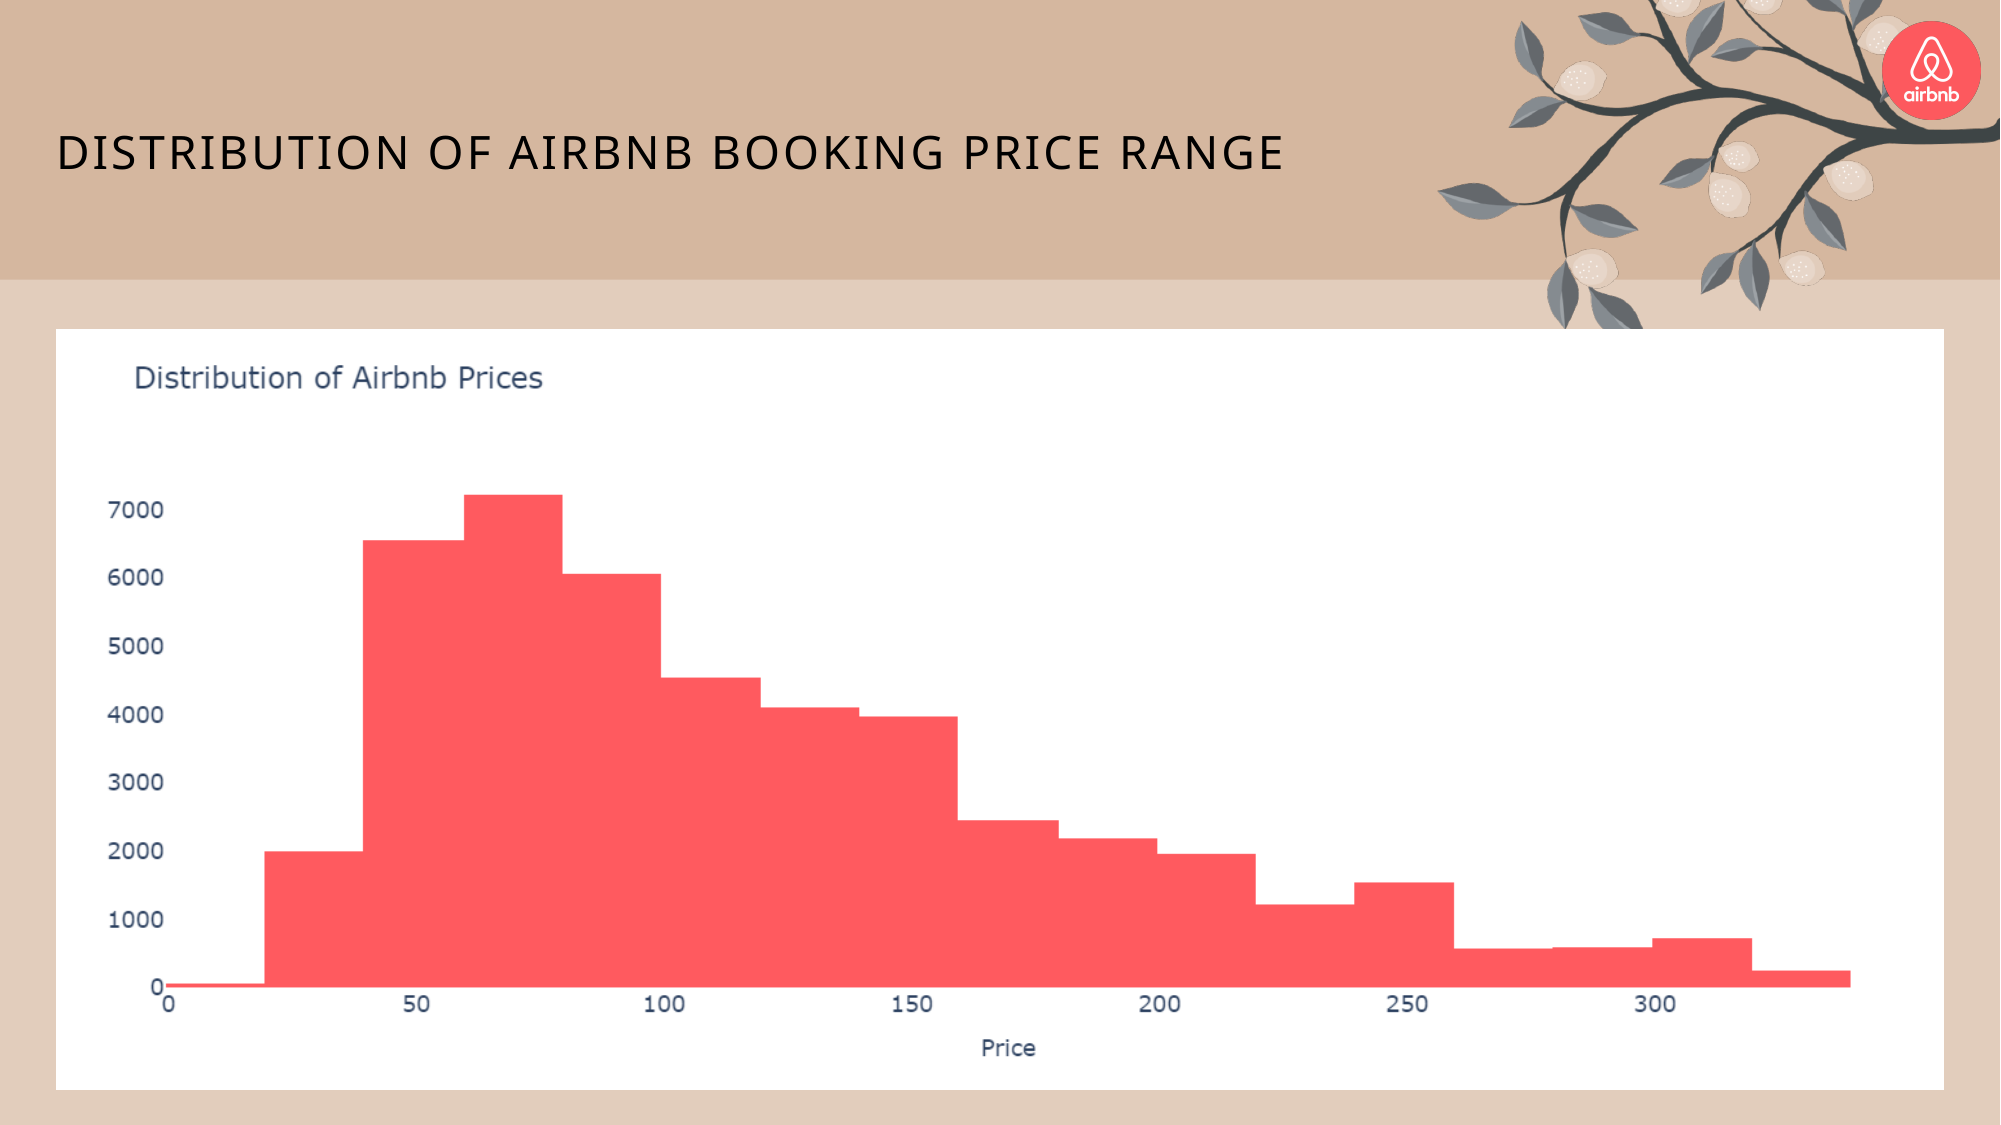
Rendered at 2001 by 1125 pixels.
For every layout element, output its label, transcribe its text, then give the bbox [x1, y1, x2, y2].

picture [56, 0, 2000, 1090]
title Distribution of Airbnb Booking Price Range [40, 48, 1304, 227]
